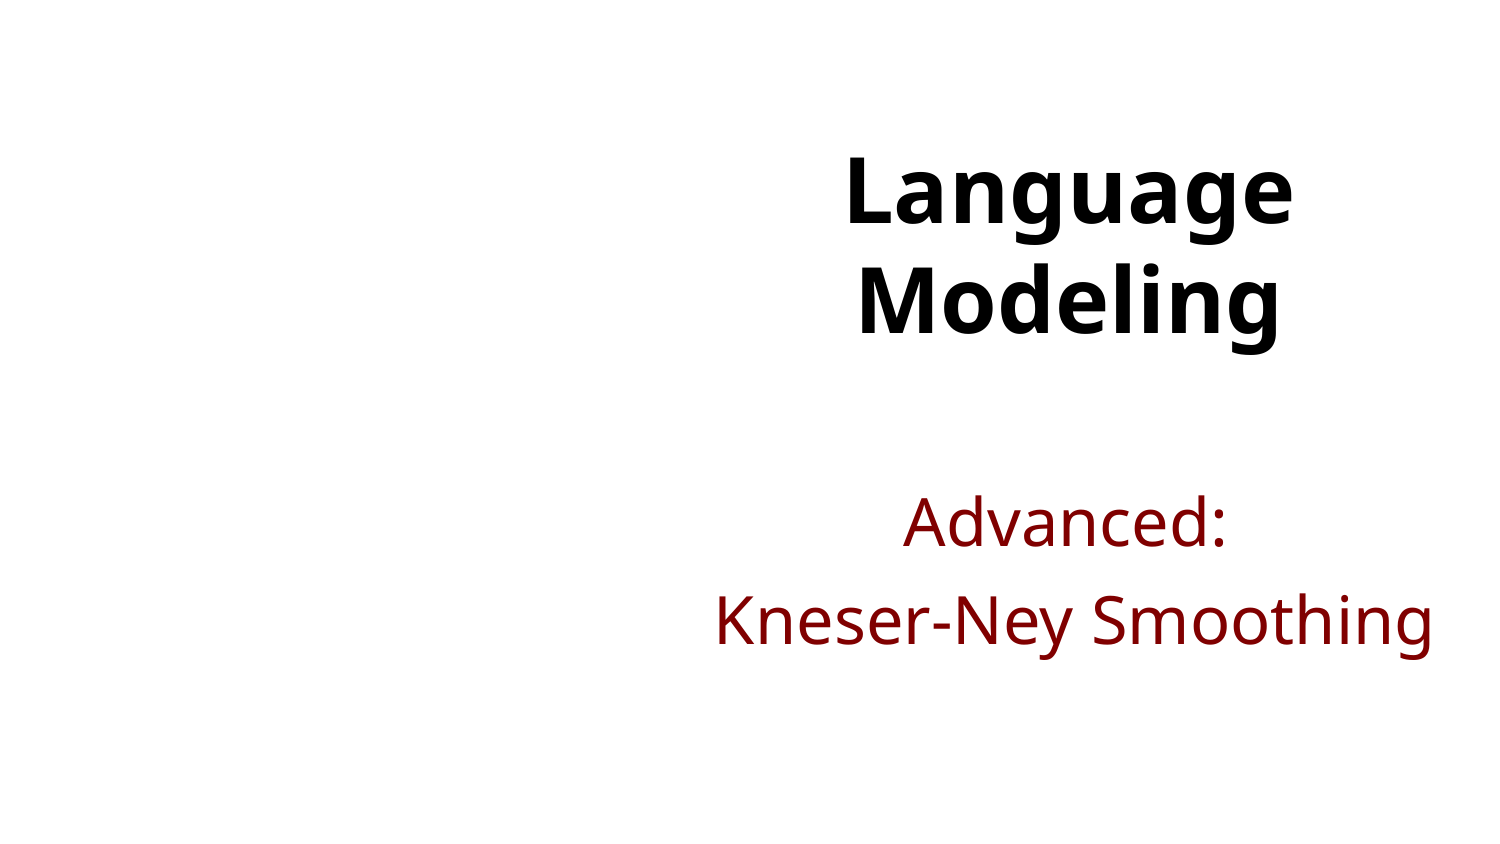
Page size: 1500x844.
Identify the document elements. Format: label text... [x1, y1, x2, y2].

title Language Modeling [750, 134, 1389, 360]
subtitle Advanced: Kneser-Ney Smoothing [675, 471, 1475, 747]
